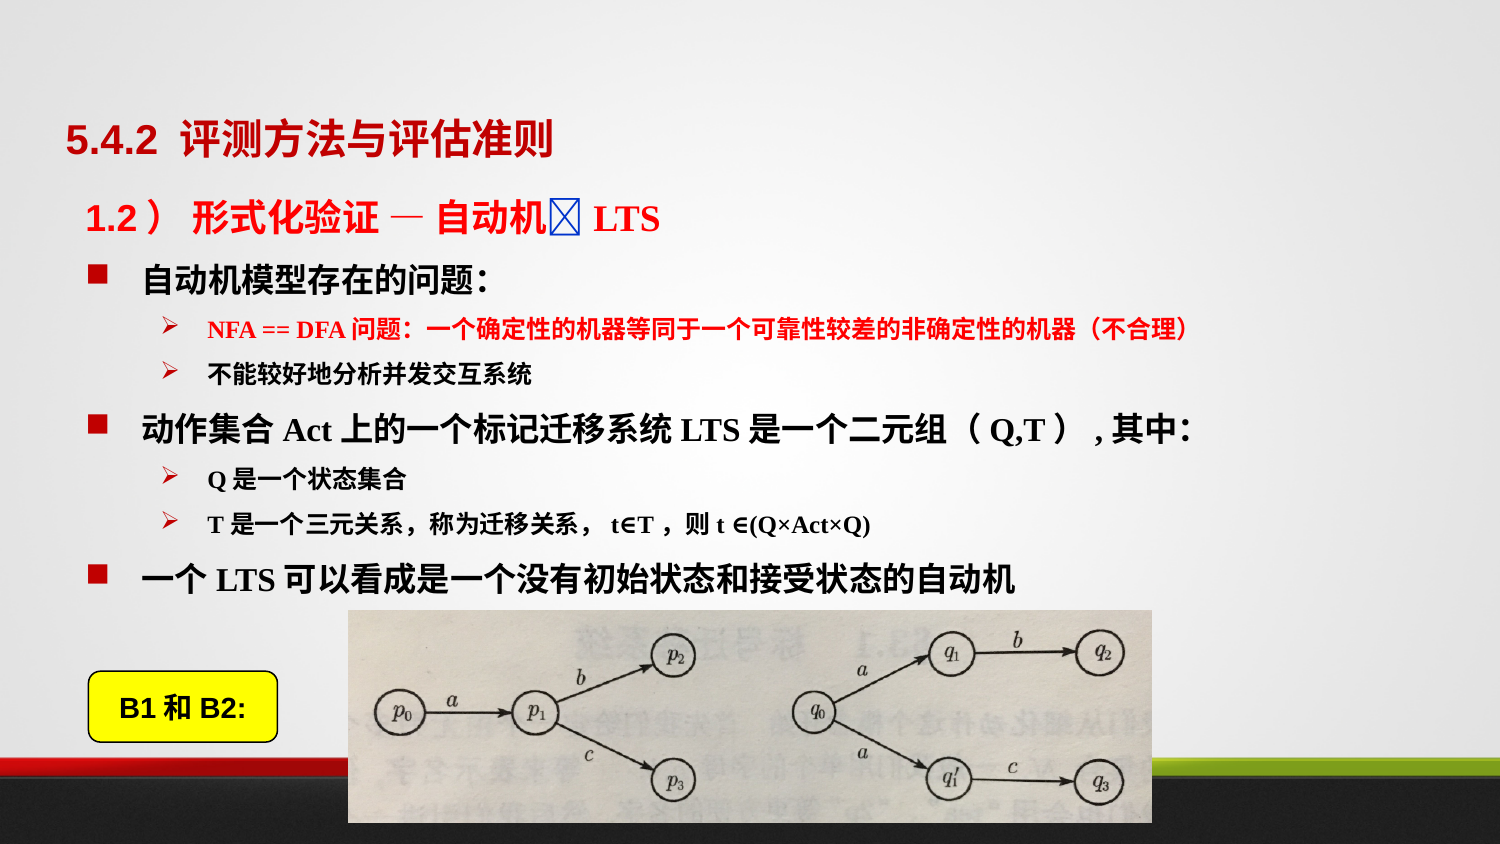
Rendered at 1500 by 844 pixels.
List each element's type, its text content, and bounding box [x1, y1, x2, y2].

text_box B1和B2: [88, 671, 278, 743]
text_box 5.4.2 评测方法与评估准则 [46, 105, 575, 164]
picture [0, 0, 1500, 844]
list 1.2） 形式化验证 — 自动机LTS 自动机模型存在的问题： NFA == DFA问题：一个确定性的机器等同于一个可靠性较差的非确定性的机器（不合理） 不能较好地分析并发交互系统 动作集合Act上的一个标记迁移系统LTS是一个二元组（Q,T）,其中： Q是一个状态集合 T是一个三元关系，称为迁移关系，t∈T，则t ∈(Q×Act×Q) 一个LTS可以看成是一个没有初始状态和接受状态的自动机 [70, 164, 1500, 812]
